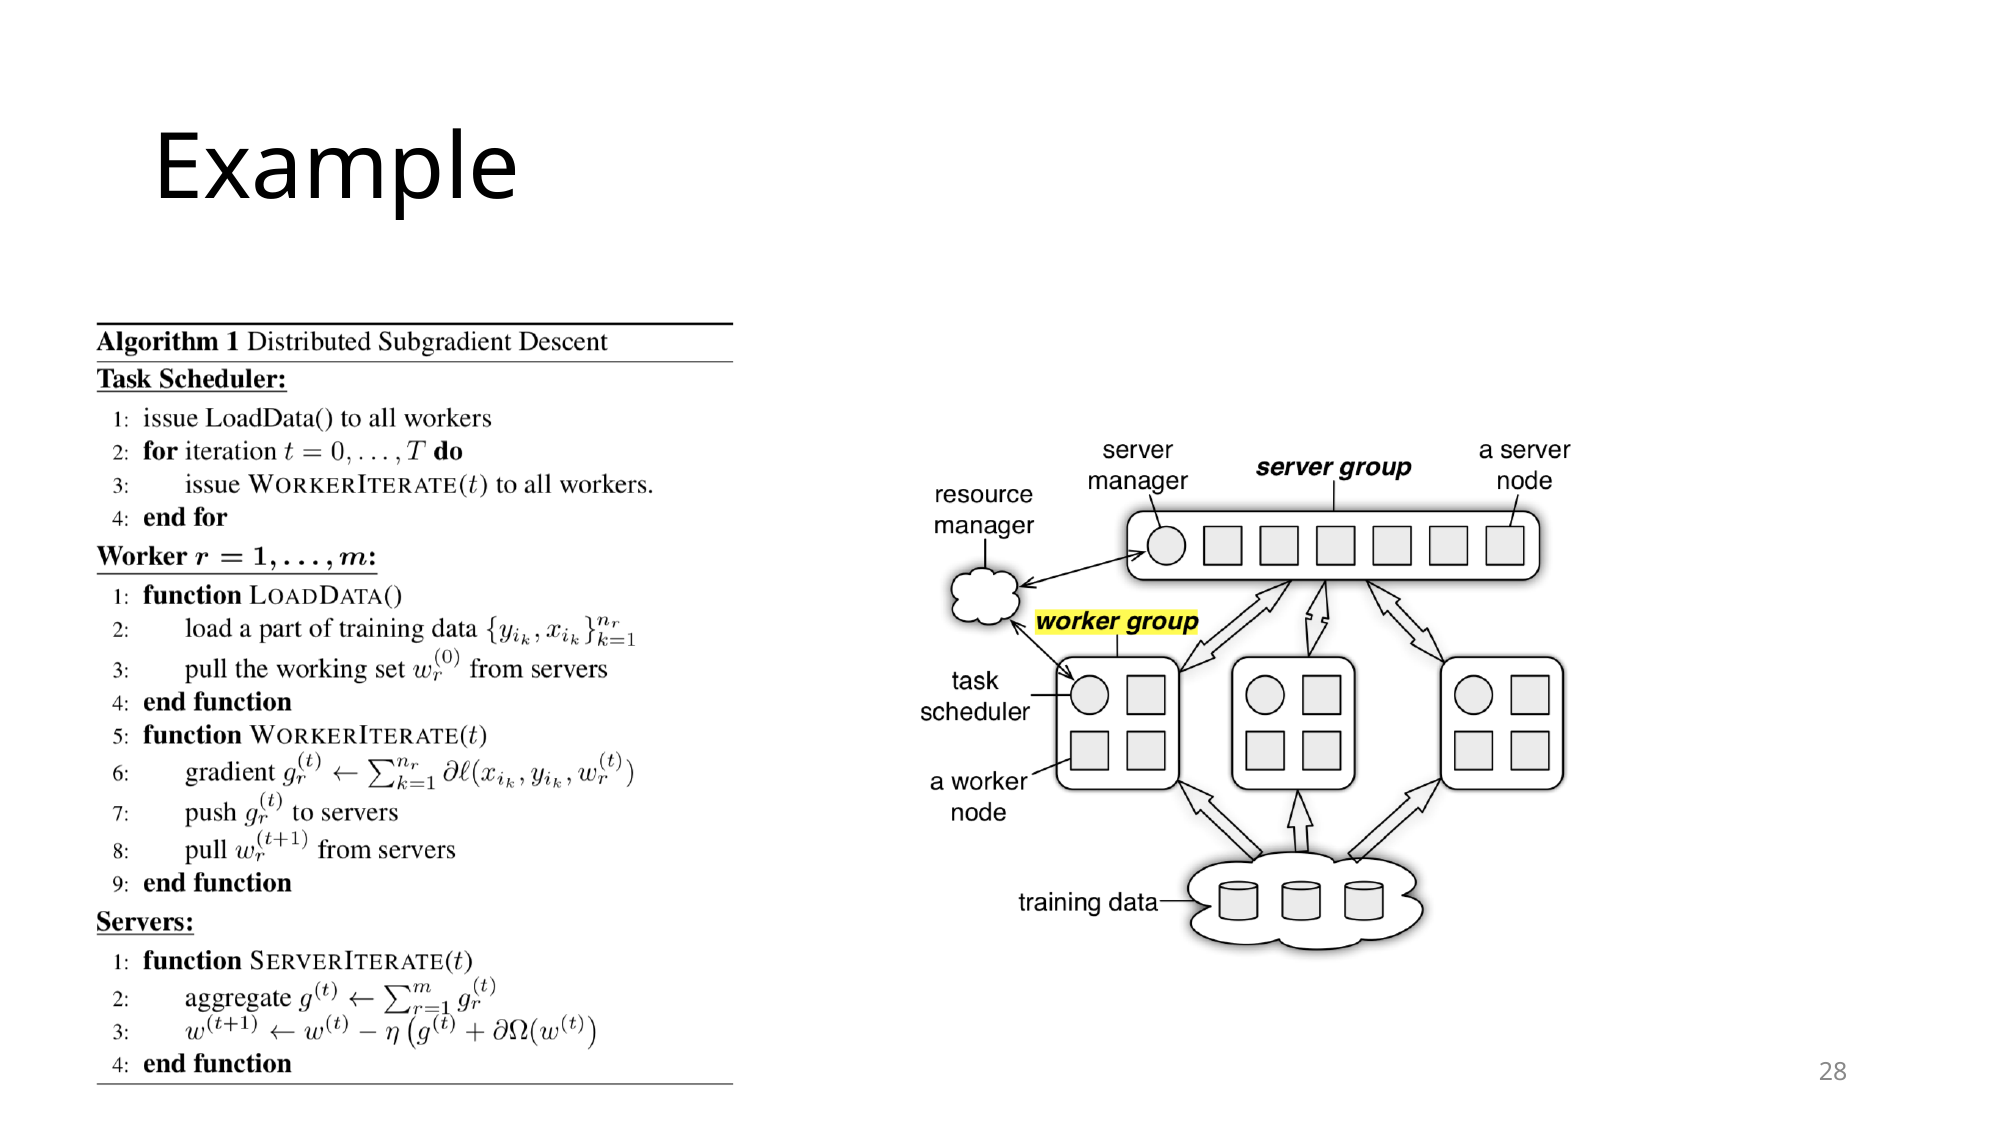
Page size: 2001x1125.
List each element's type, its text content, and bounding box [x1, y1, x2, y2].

title Example [137, 59, 1863, 278]
picture [909, 420, 1589, 997]
slide_number 28 [1412, 1042, 1863, 1103]
picture [81, 309, 775, 1106]
